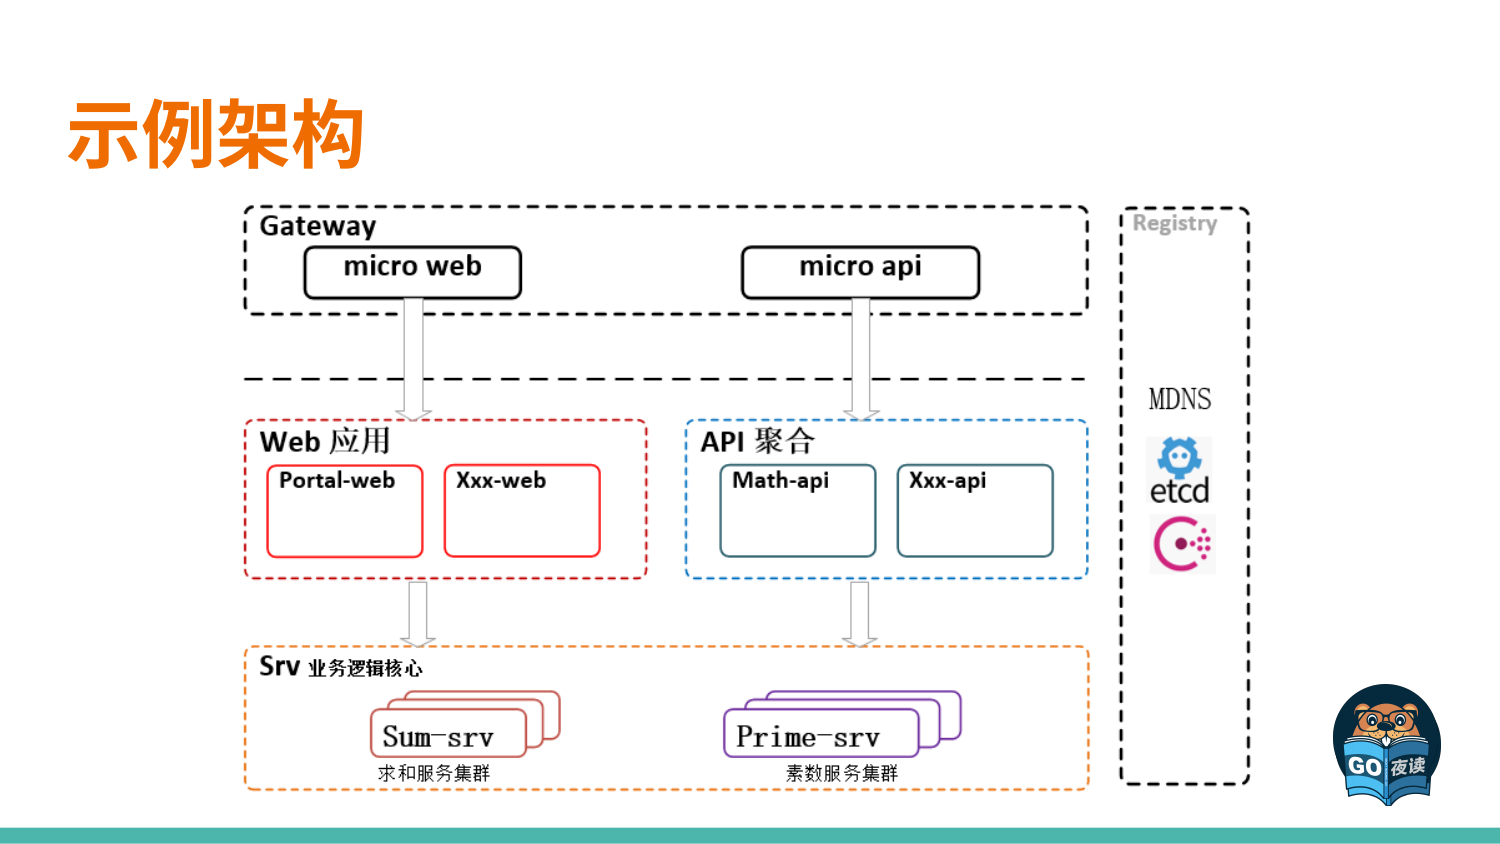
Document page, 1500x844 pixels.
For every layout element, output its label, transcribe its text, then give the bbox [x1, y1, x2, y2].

picture [1333, 684, 1441, 806]
picture [234, 188, 1266, 803]
title 示例架构 [51, 72, 1449, 189]
